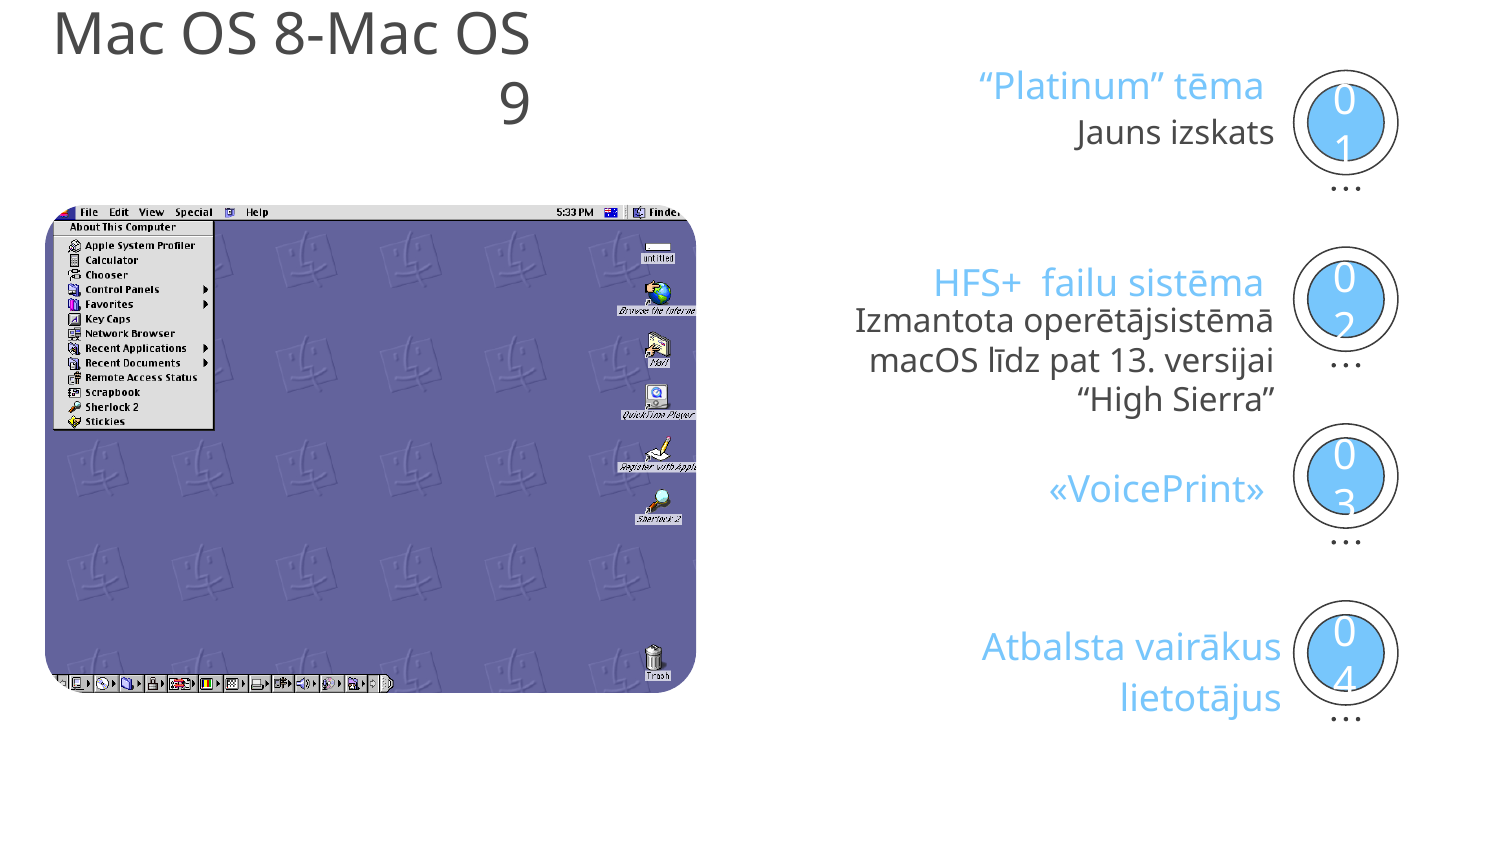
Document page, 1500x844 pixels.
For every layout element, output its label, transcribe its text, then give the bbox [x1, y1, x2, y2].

subtitle Izmantota operētājsistēmā macOS līdz pat 13. versijai “High Sierra” [803, 283, 1290, 379]
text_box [1293, 246, 1399, 368]
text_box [1293, 423, 1399, 545]
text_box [1293, 70, 1399, 192]
subtitle «VoicePrint» [850, 443, 1280, 507]
subtitle Jauns izskats [861, 96, 1288, 191]
subtitle HFS+ failu sistēma [850, 237, 1280, 283]
subtitle “Platinum” tēma [850, 40, 1280, 104]
picture [44, 204, 697, 694]
subtitle Atbalsta vairākus lietotājus [798, 601, 1291, 664]
title Mac OS 8-Mac OS 9 [0, 19, 547, 114]
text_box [1293, 600, 1399, 722]
